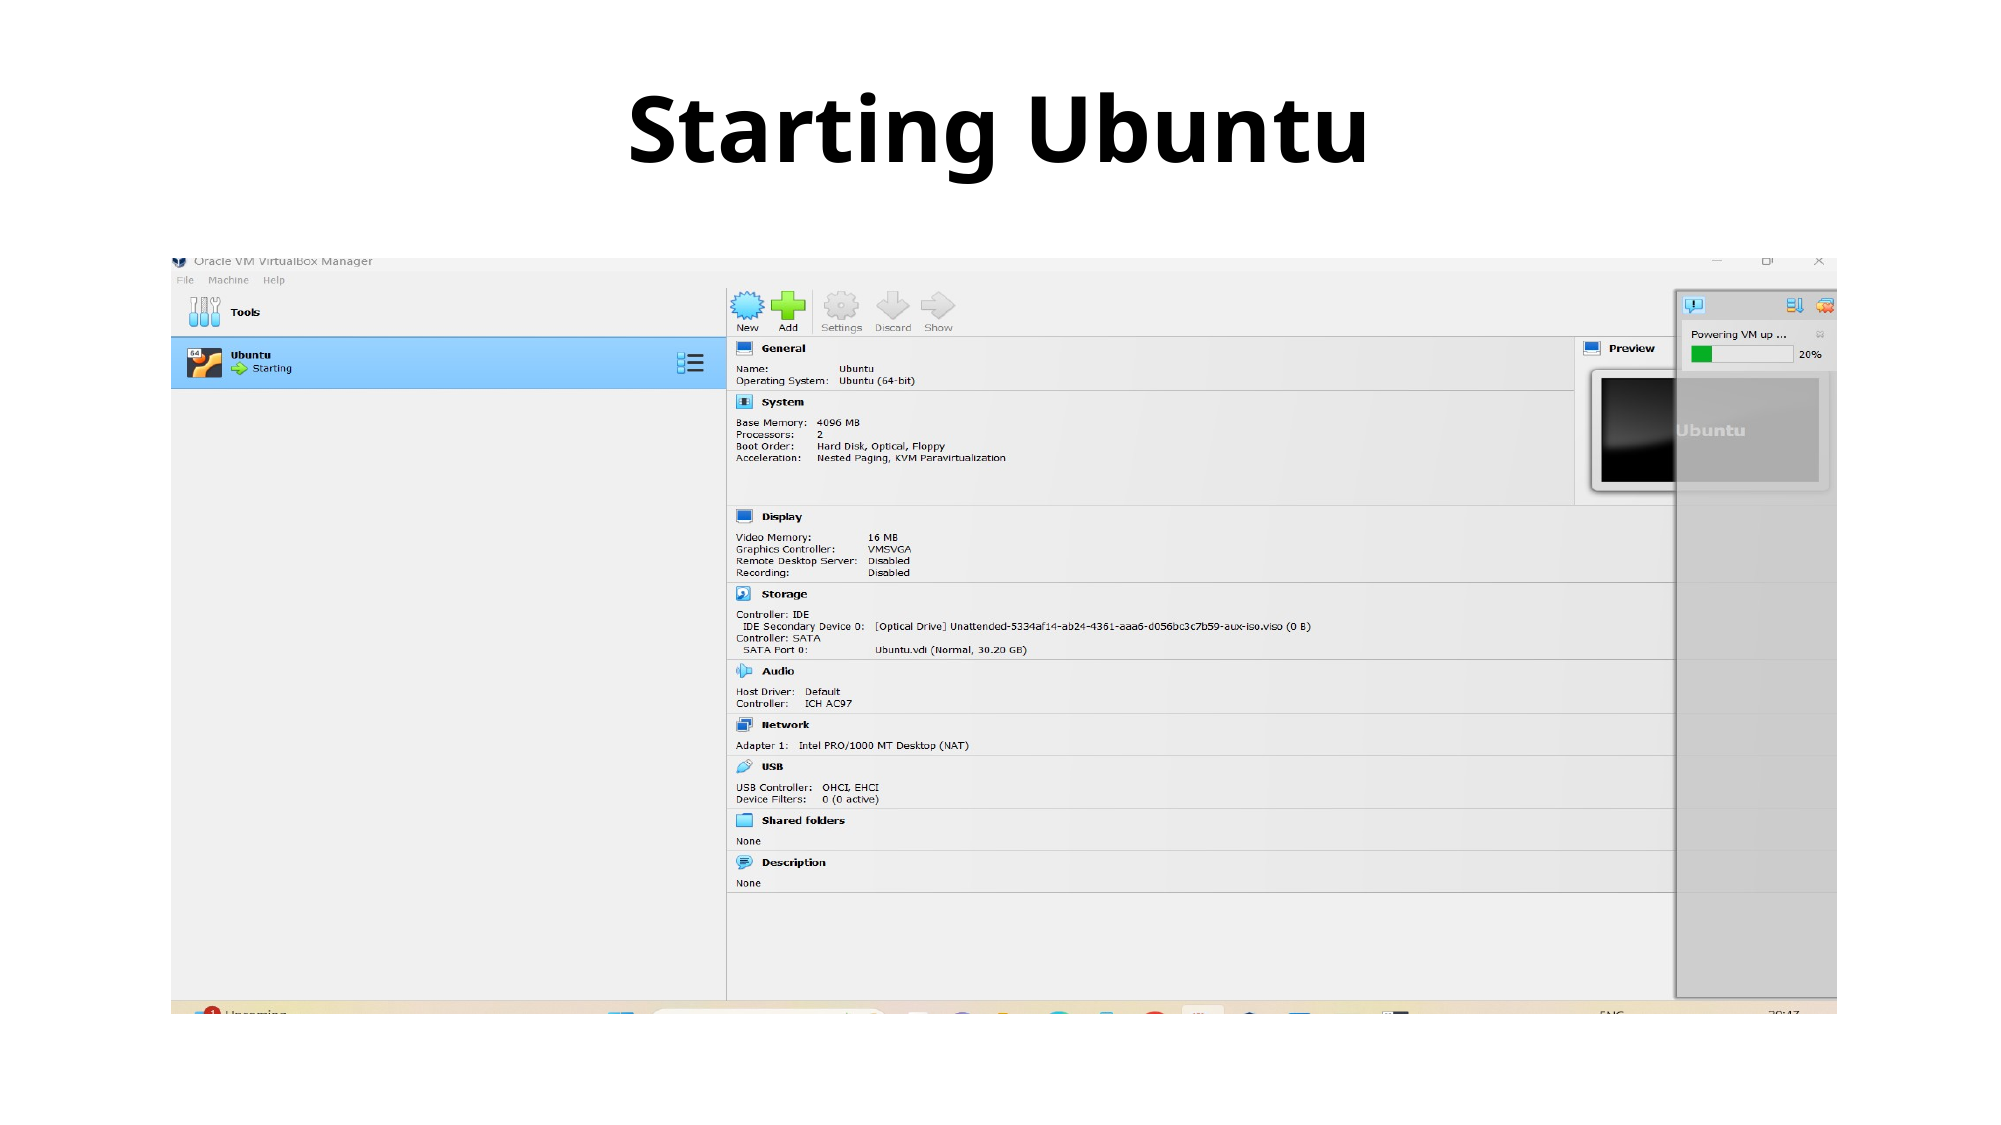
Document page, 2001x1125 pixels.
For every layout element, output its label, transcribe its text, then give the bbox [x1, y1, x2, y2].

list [171, 258, 1837, 1014]
title Starting Ubuntu [137, 59, 1863, 207]
